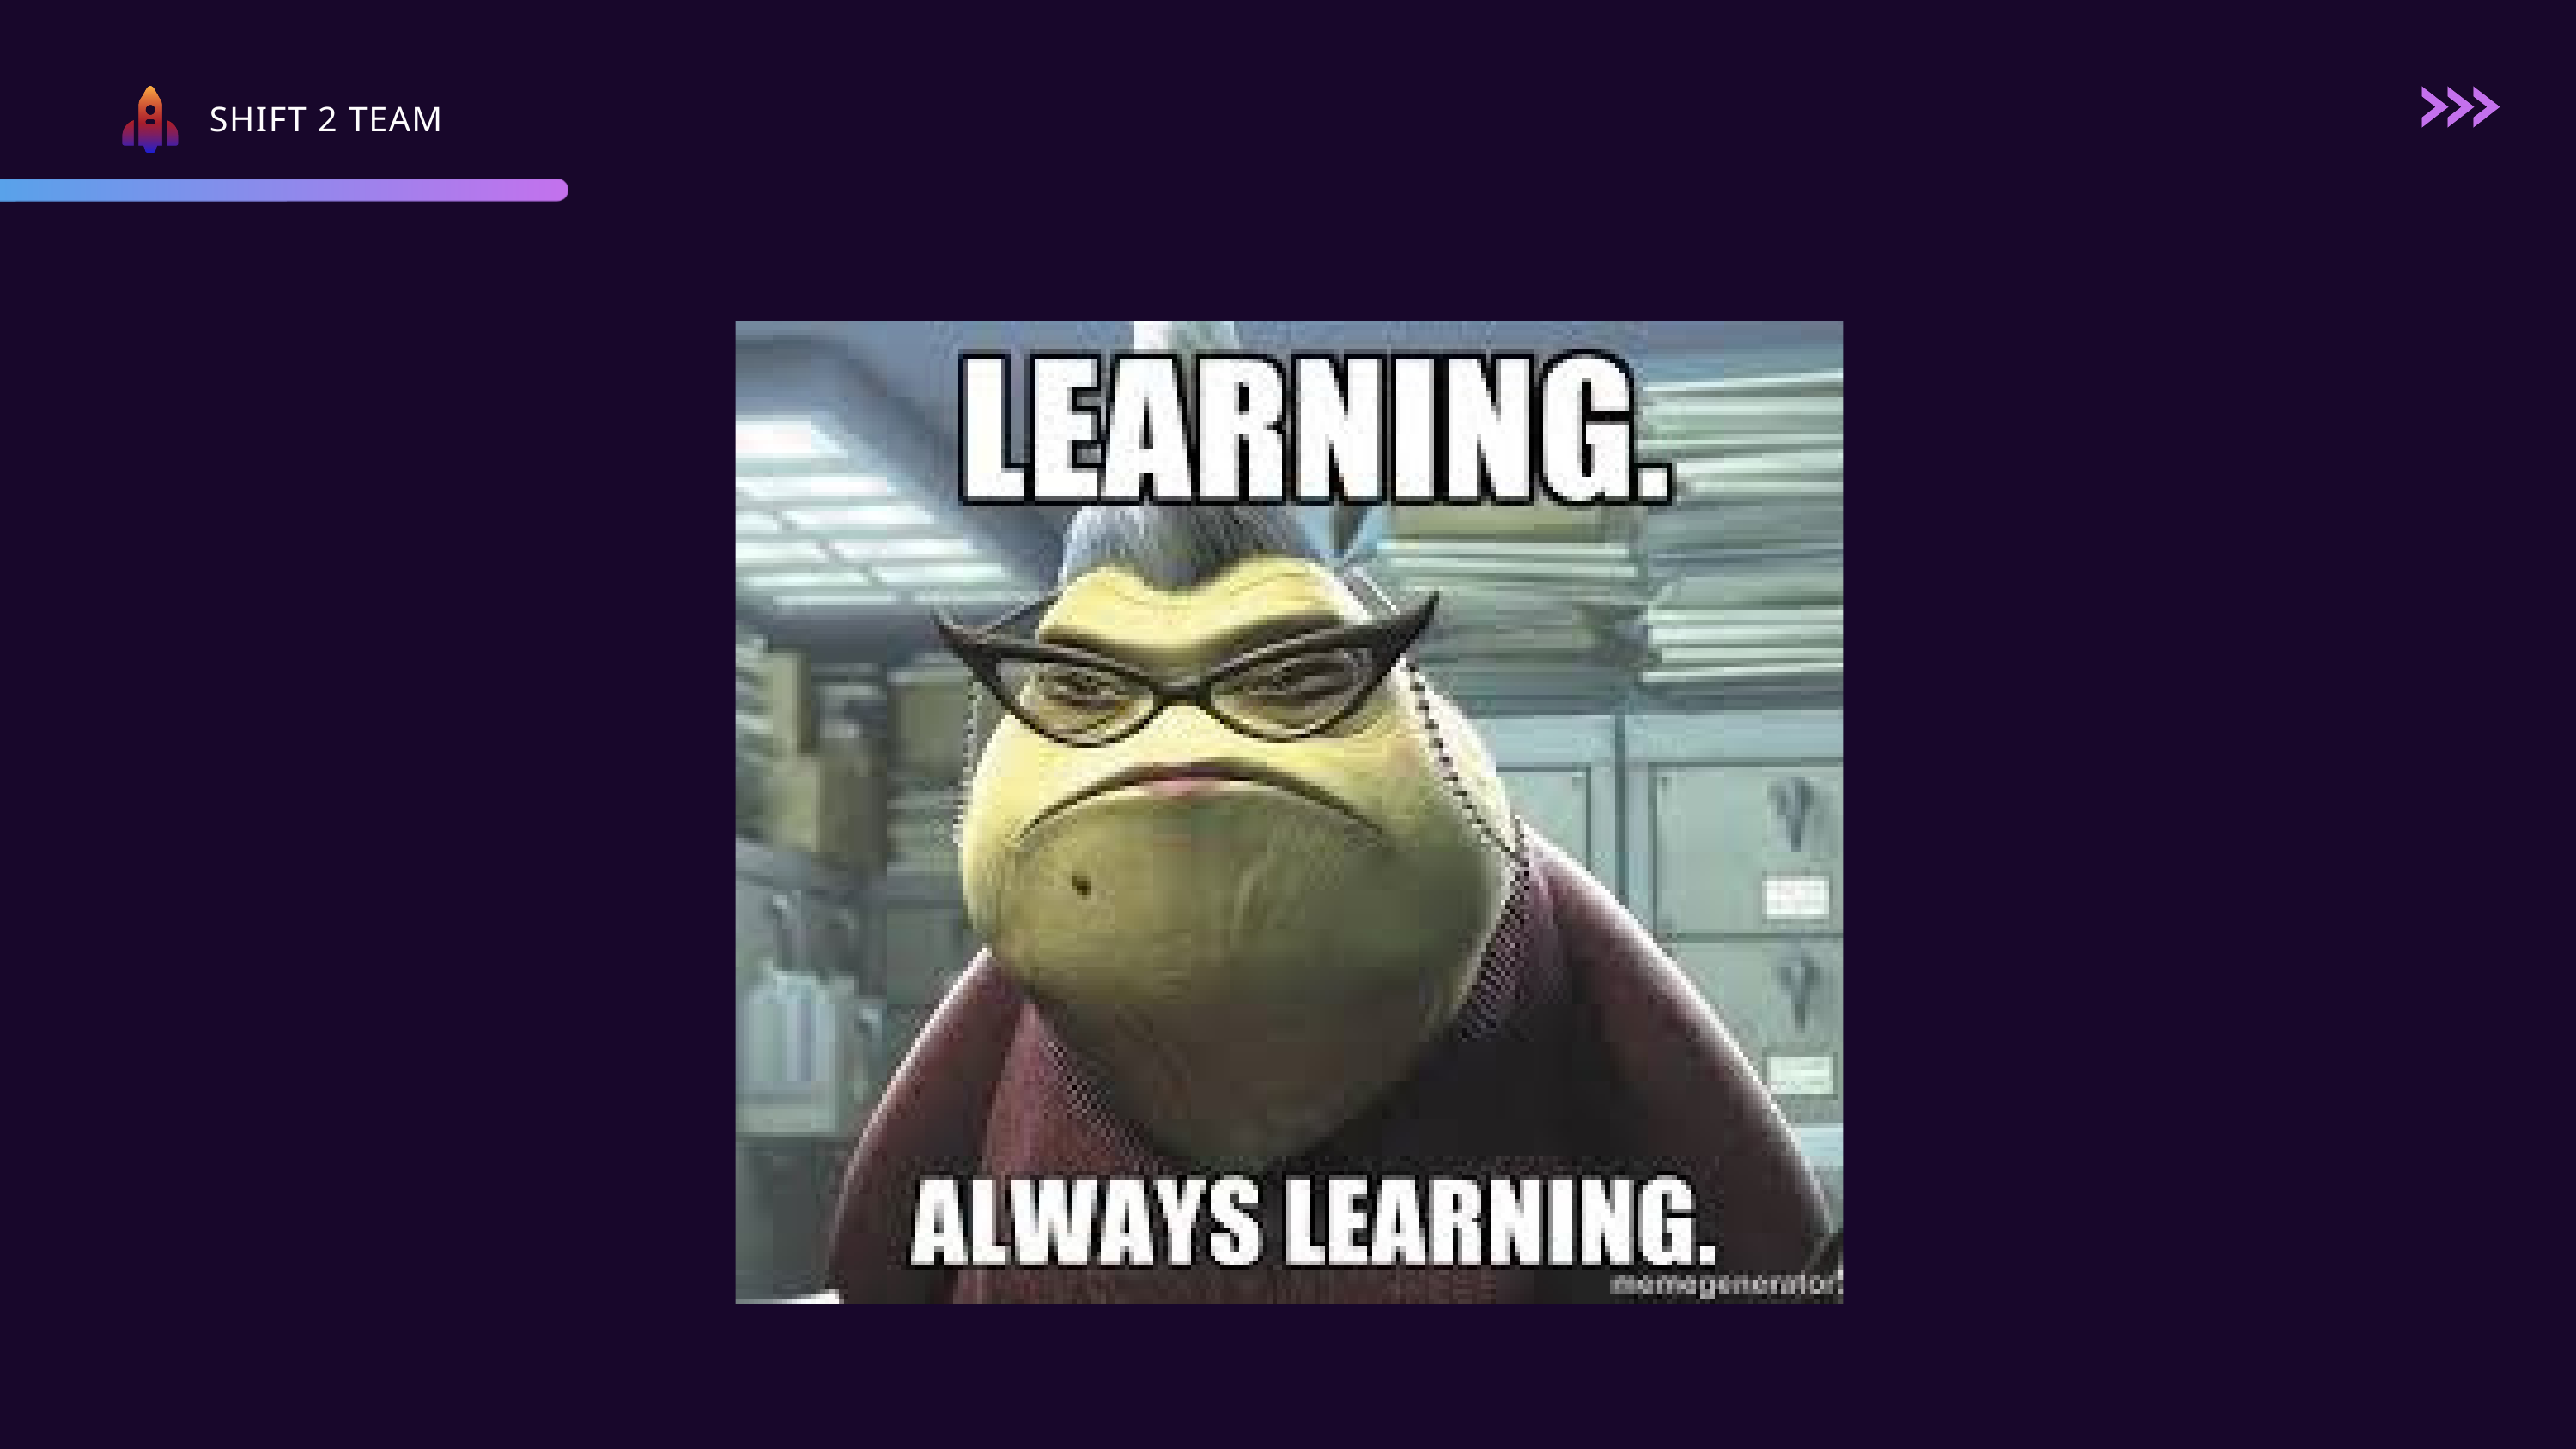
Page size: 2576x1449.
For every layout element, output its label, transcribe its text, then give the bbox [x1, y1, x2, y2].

text_box [0, 179, 568, 202]
text_box SHIFT 2 TEAM [209, 100, 637, 139]
text_box [735, 321, 1844, 1304]
text_box [2421, 86, 2500, 129]
text_box [122, 86, 179, 153]
